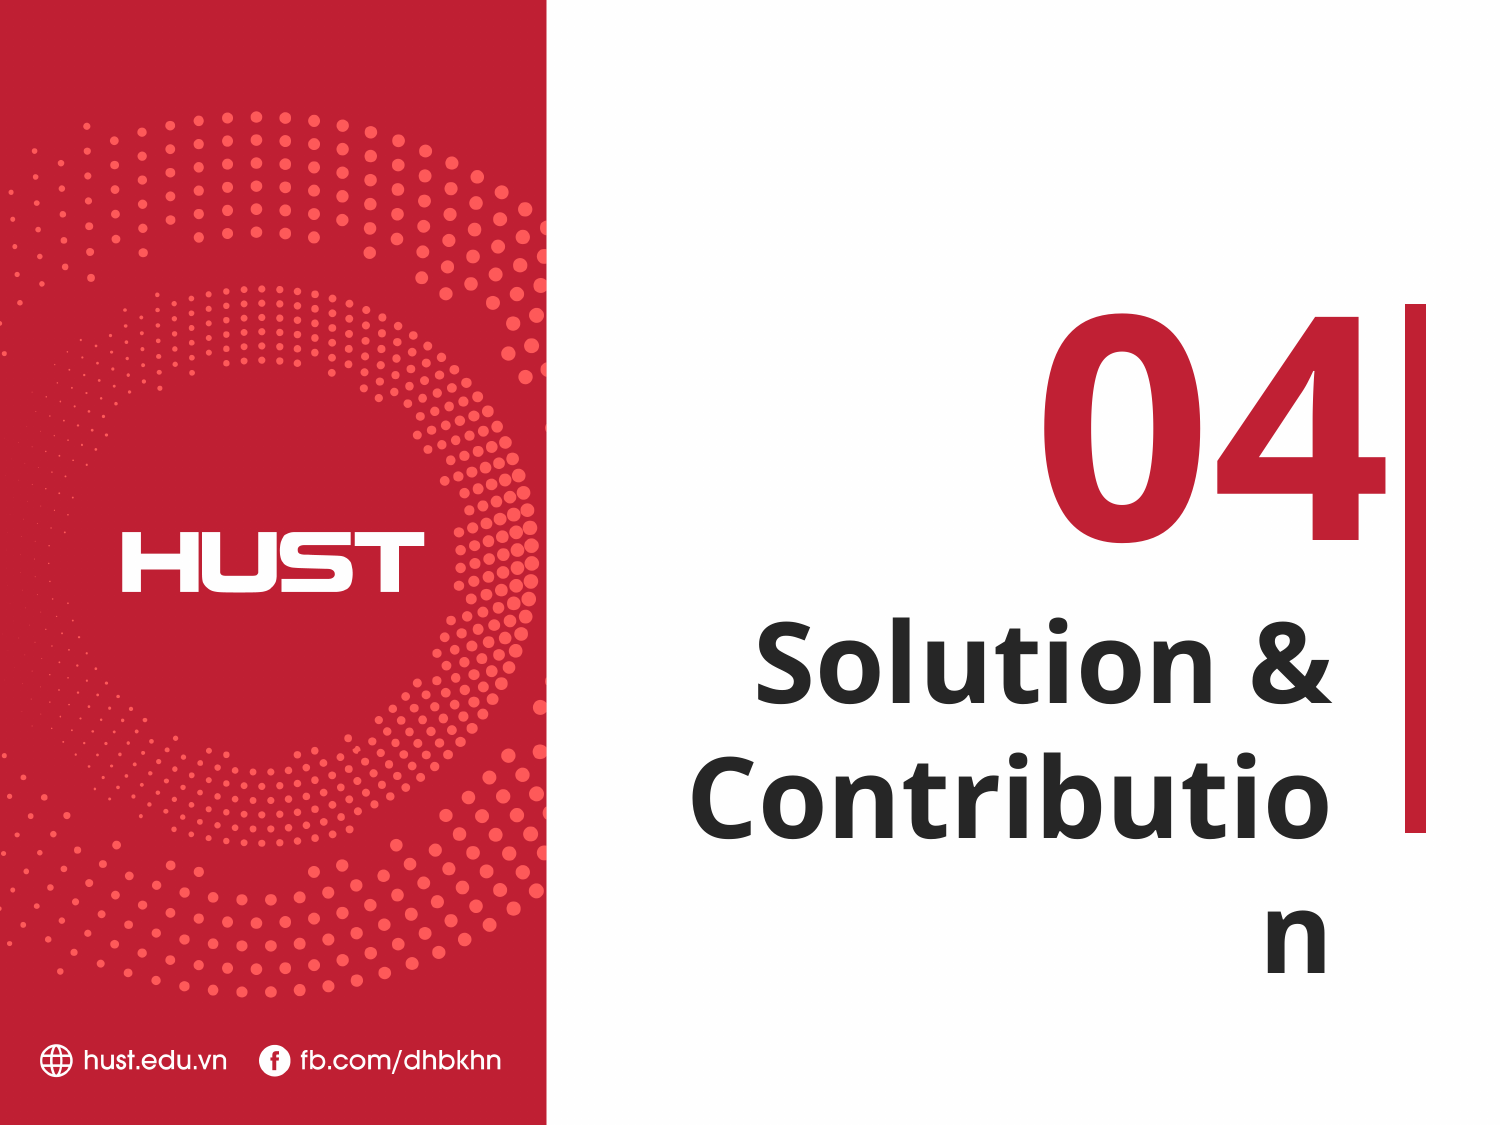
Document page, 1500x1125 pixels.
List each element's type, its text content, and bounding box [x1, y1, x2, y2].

picture [0, 0, 1500, 1125]
text_box Solution & Contribution [624, 583, 1349, 1004]
text_box 04 [1018, 220, 1482, 611]
text_box [1405, 611, 1426, 833]
